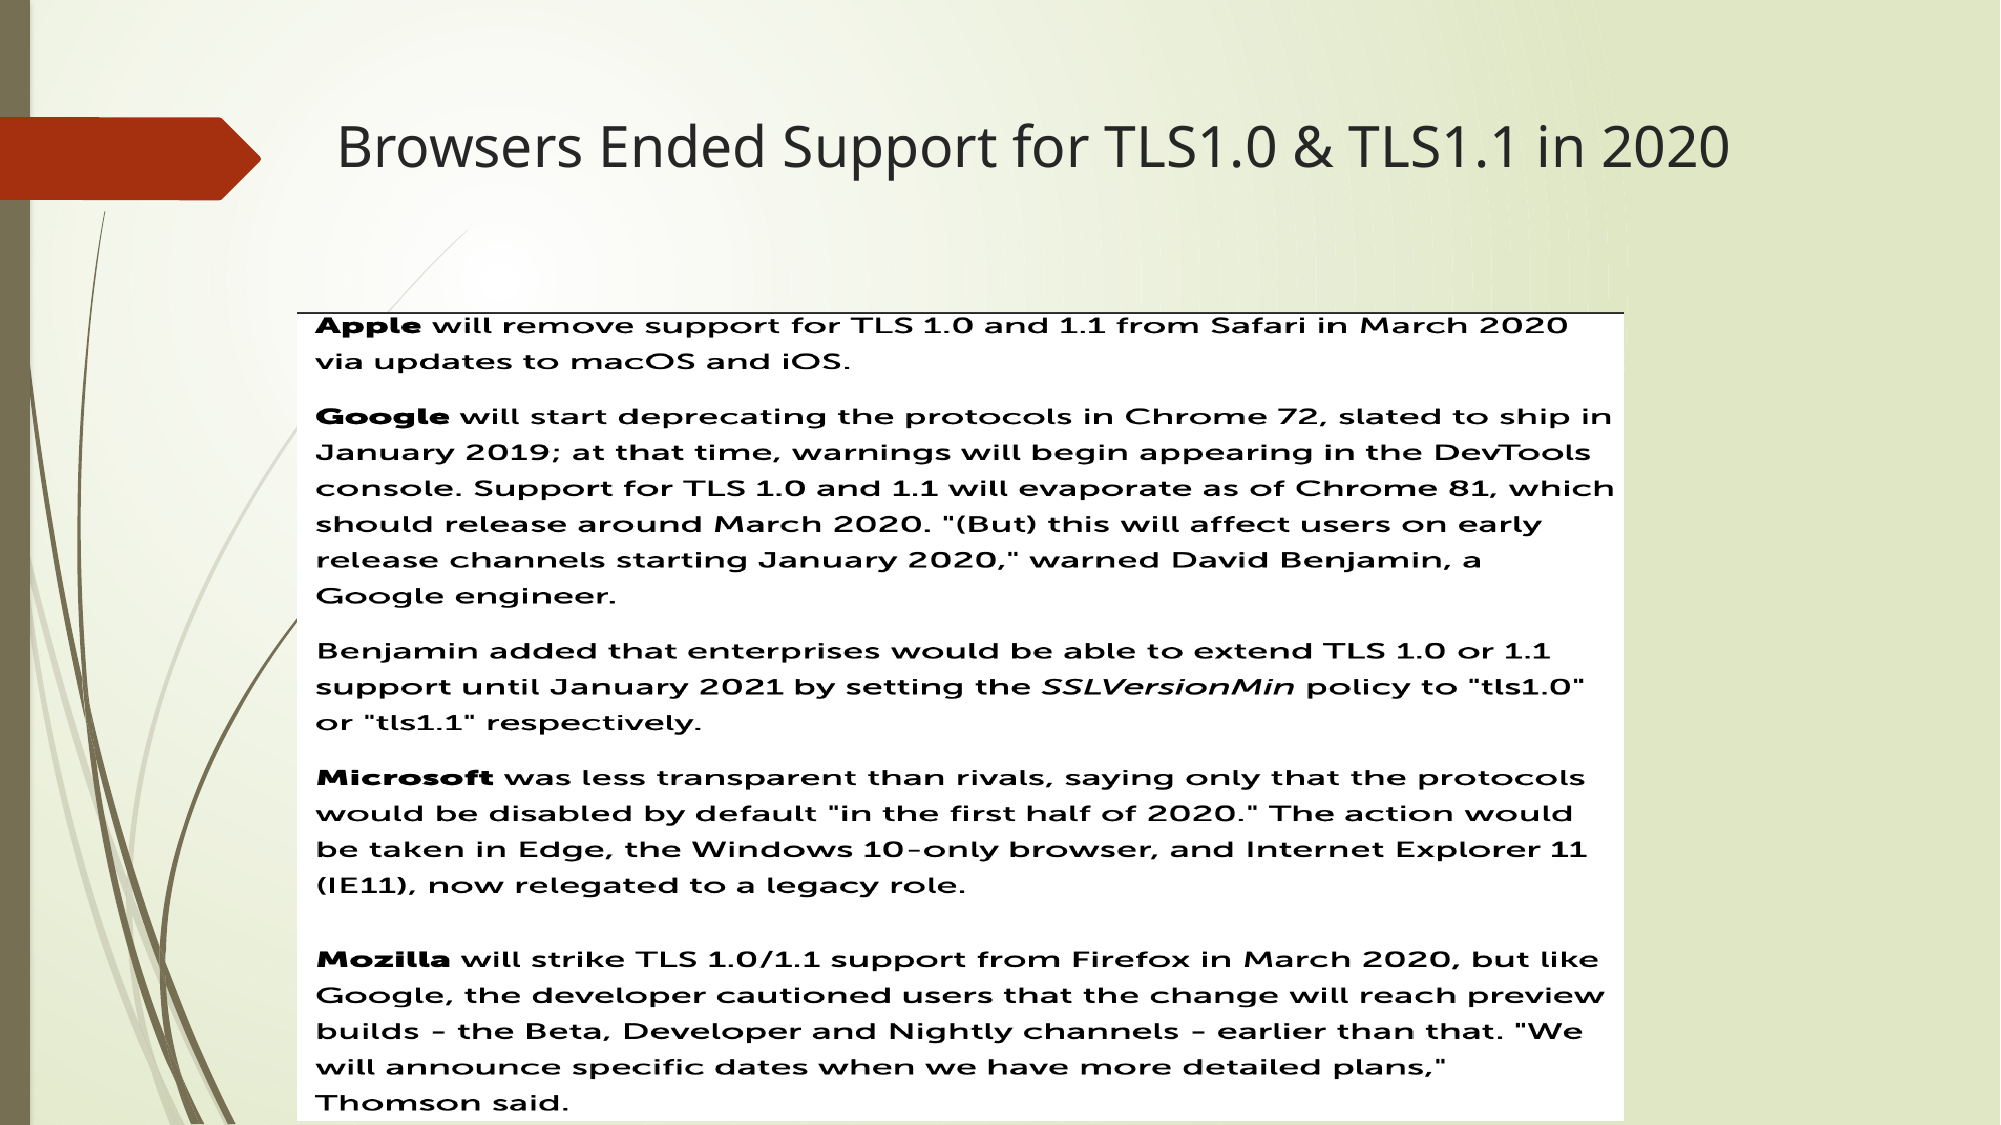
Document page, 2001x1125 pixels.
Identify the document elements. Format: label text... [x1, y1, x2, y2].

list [297, 312, 1624, 1121]
title Browsers Ended Support for TLS1.0 & TLS1.1 in 2020 [321, 102, 1784, 313]
